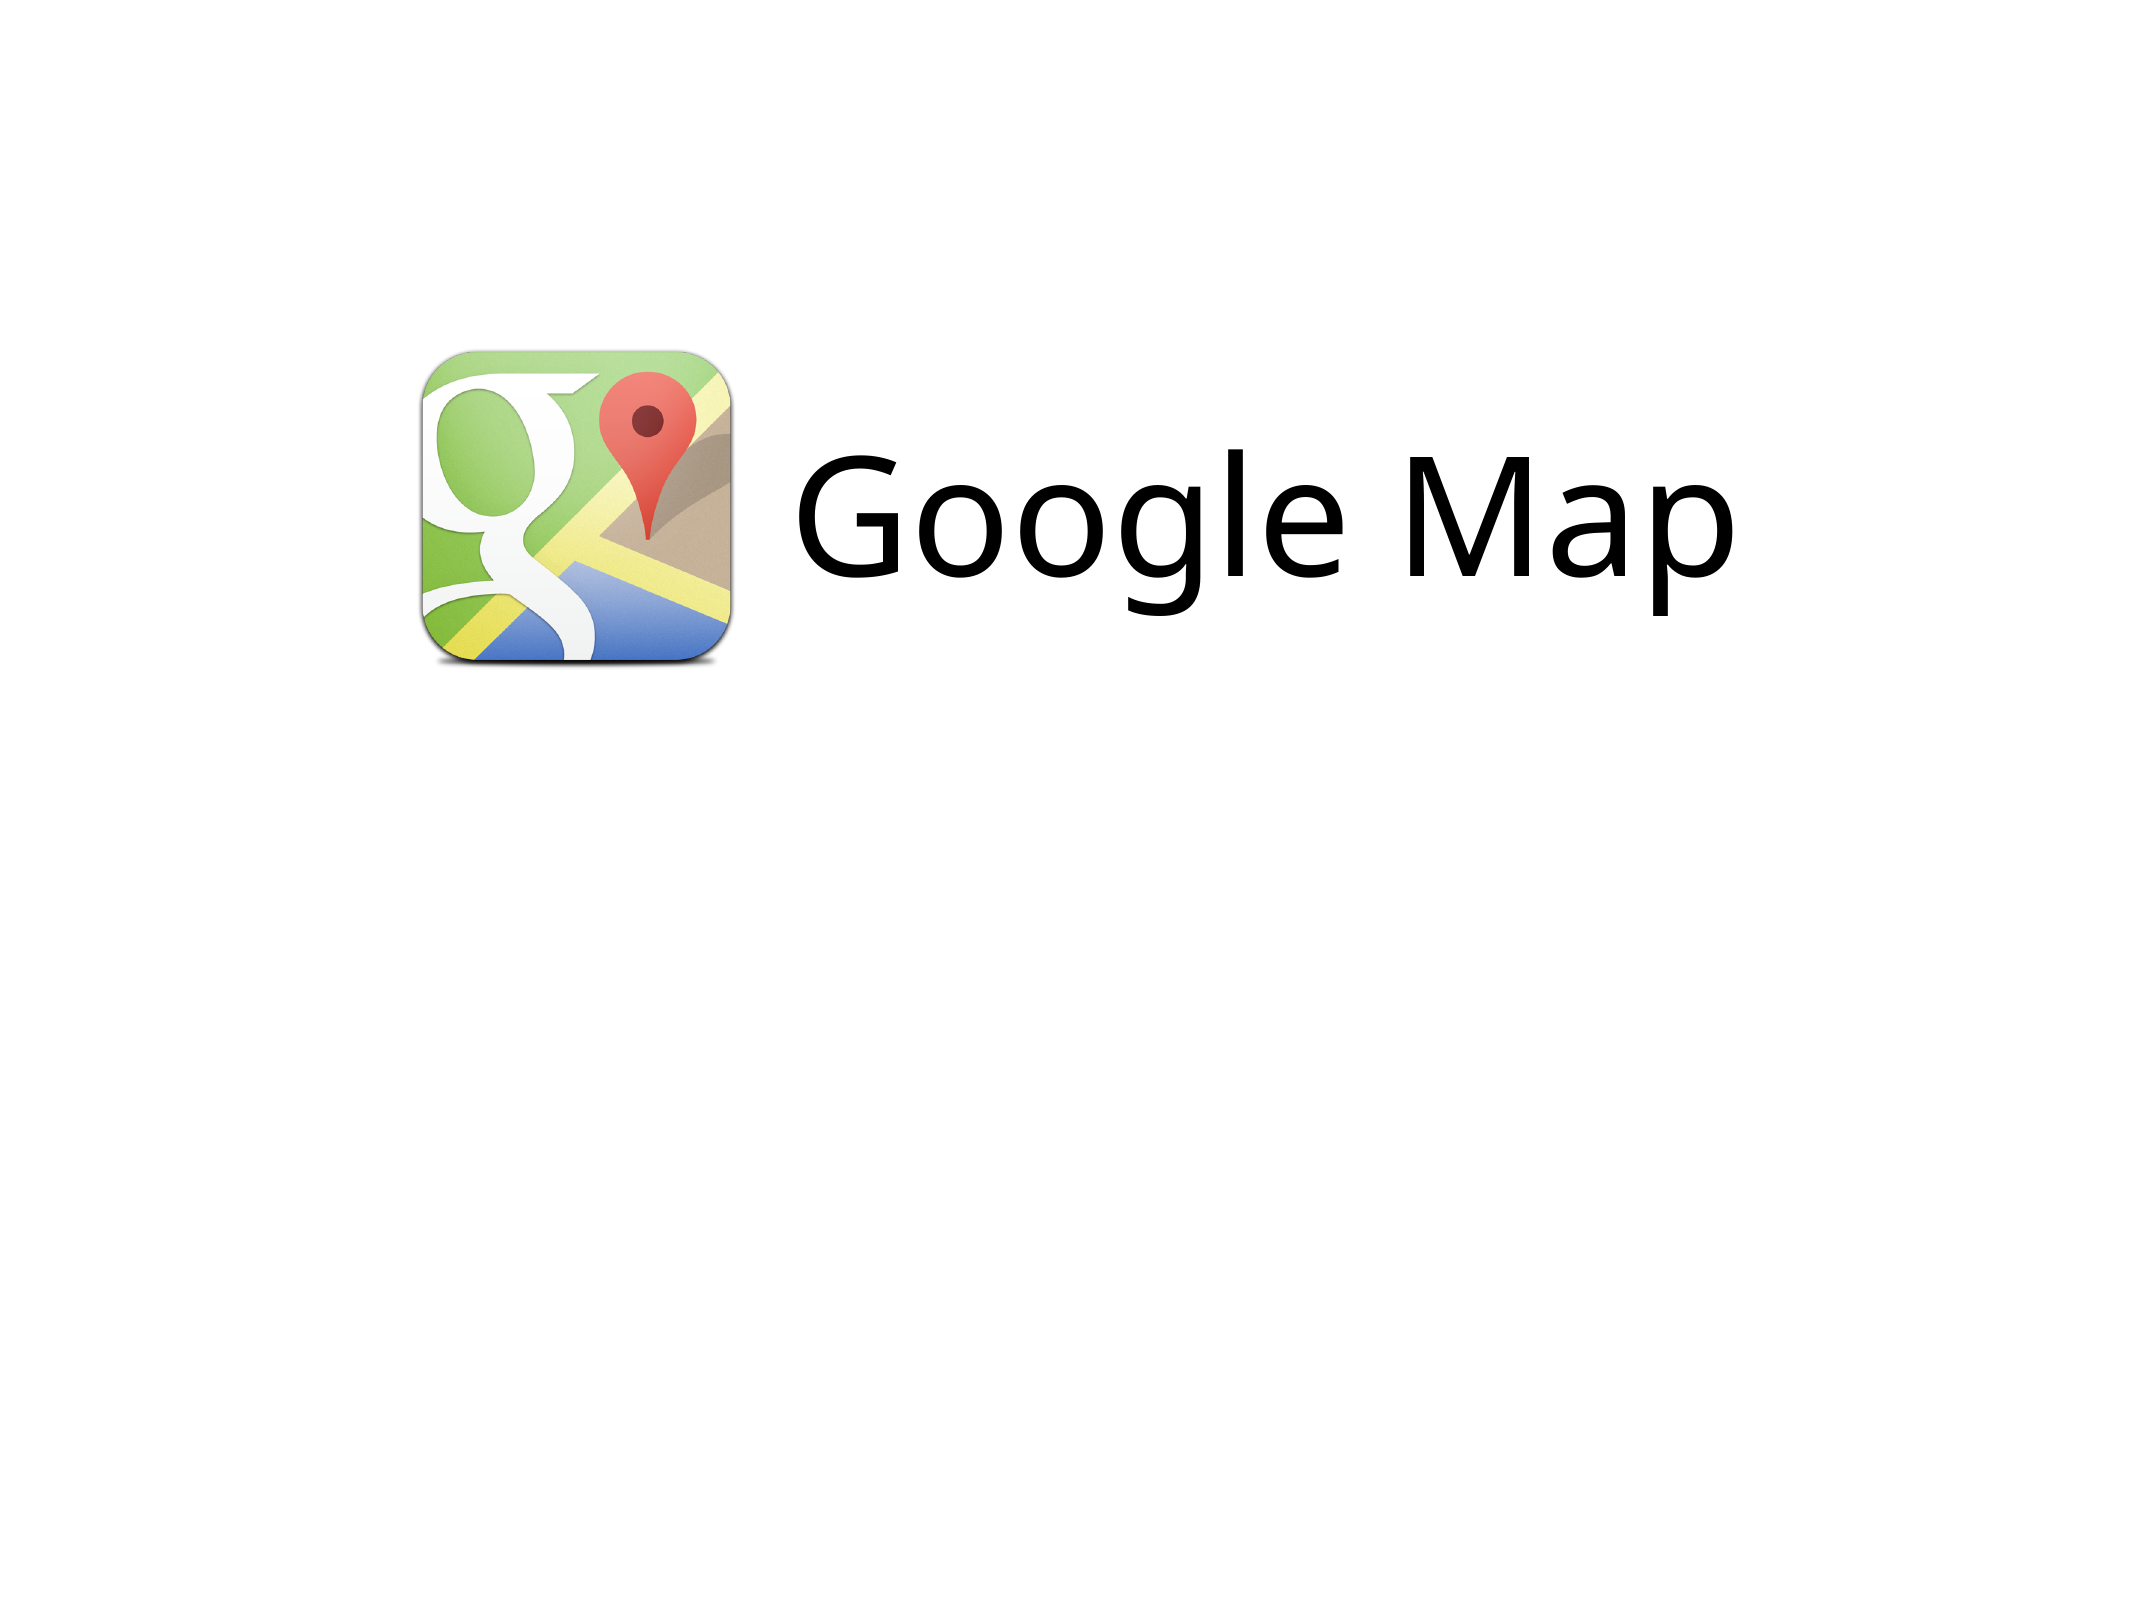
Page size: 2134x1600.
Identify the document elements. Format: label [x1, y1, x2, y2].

text_box [415, 348, 1718, 672]
